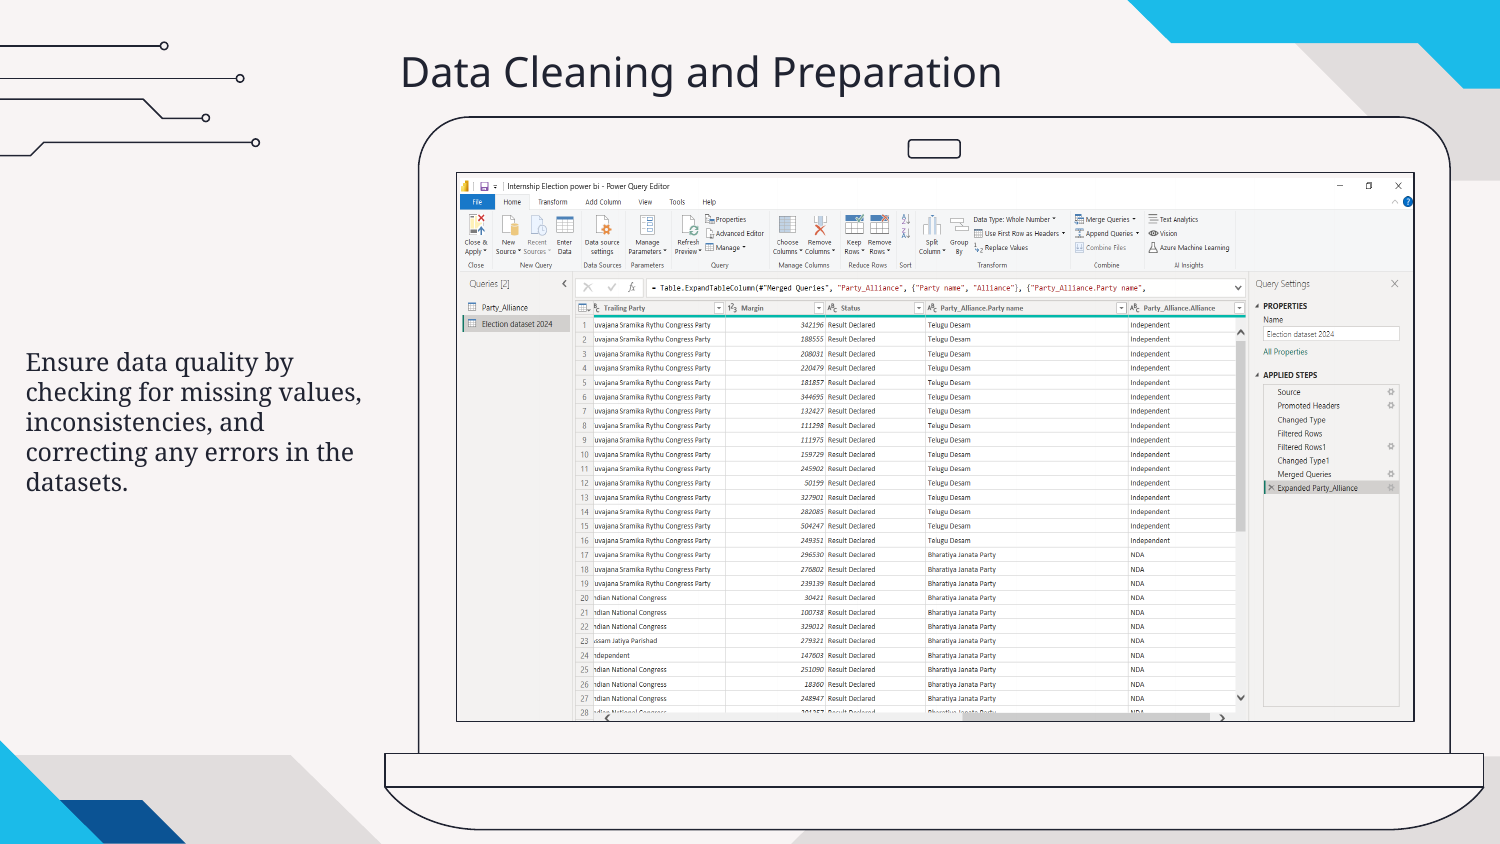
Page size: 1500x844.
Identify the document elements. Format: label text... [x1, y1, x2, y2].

picture [456, 172, 1414, 721]
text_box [384, 116, 1484, 830]
subtitle Ensure data quality by checking for missing values, inconsistencies, and correcting any errors in the datasets. [10, 331, 379, 559]
title Data Cleaning and Preparation [385, 13, 1169, 111]
